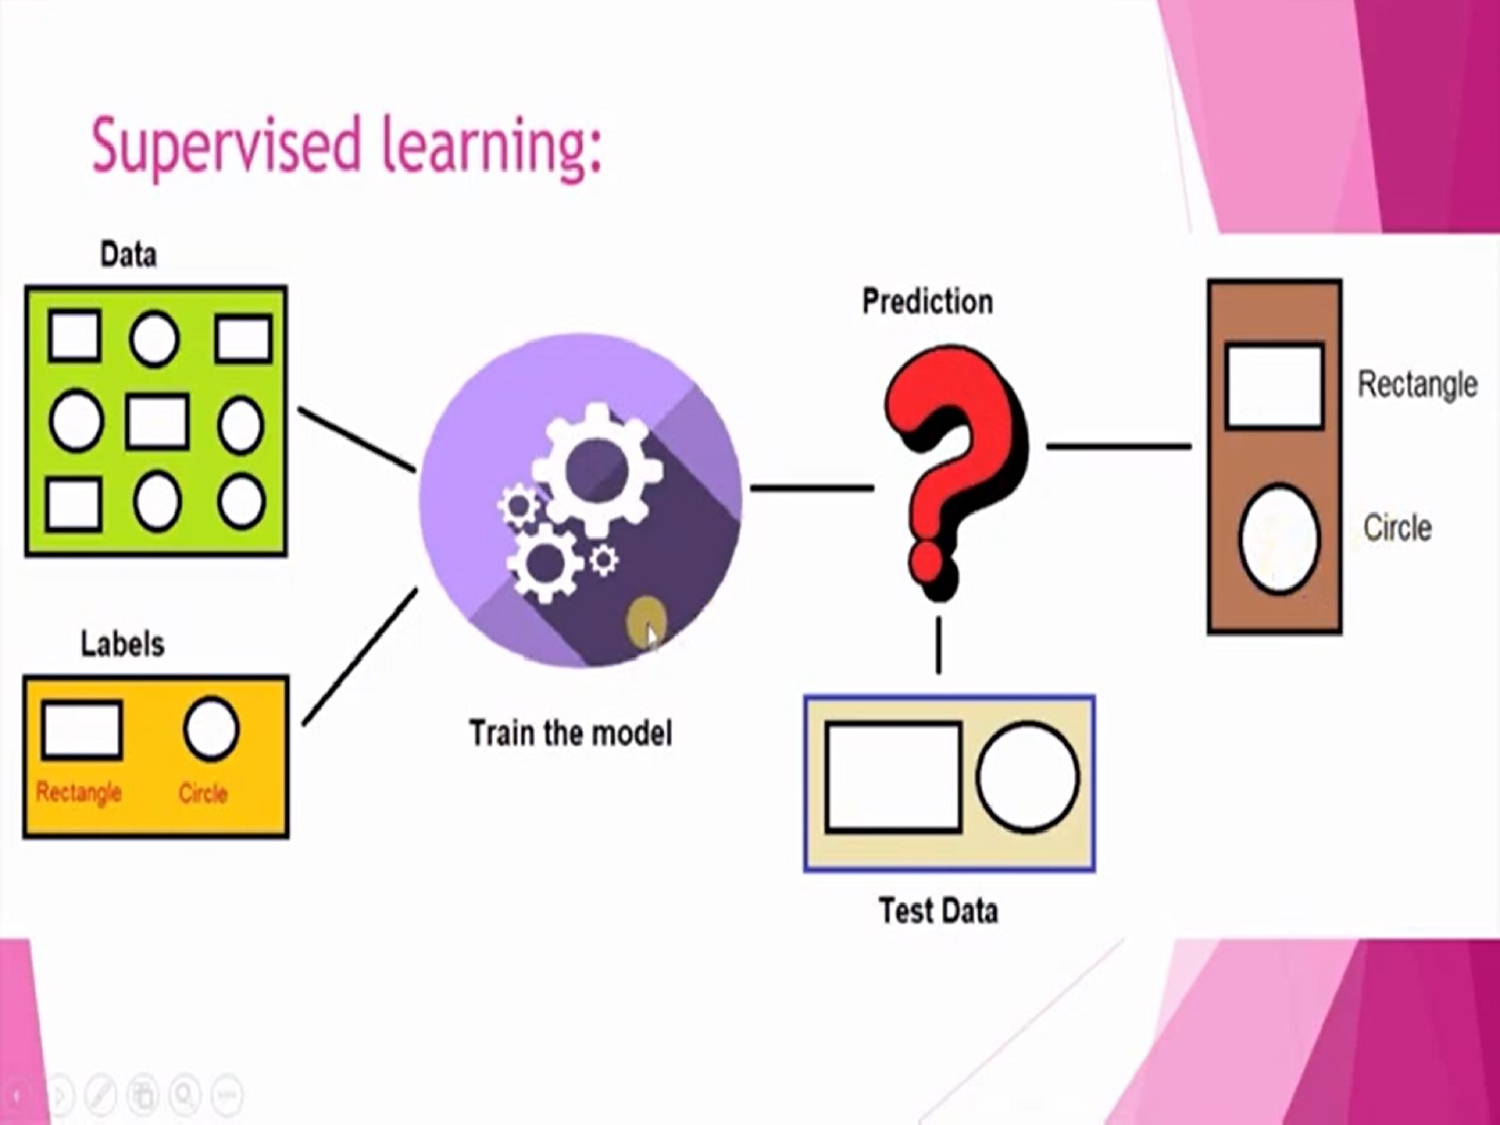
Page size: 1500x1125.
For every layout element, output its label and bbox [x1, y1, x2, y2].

list [0, 0, 1500, 1125]
